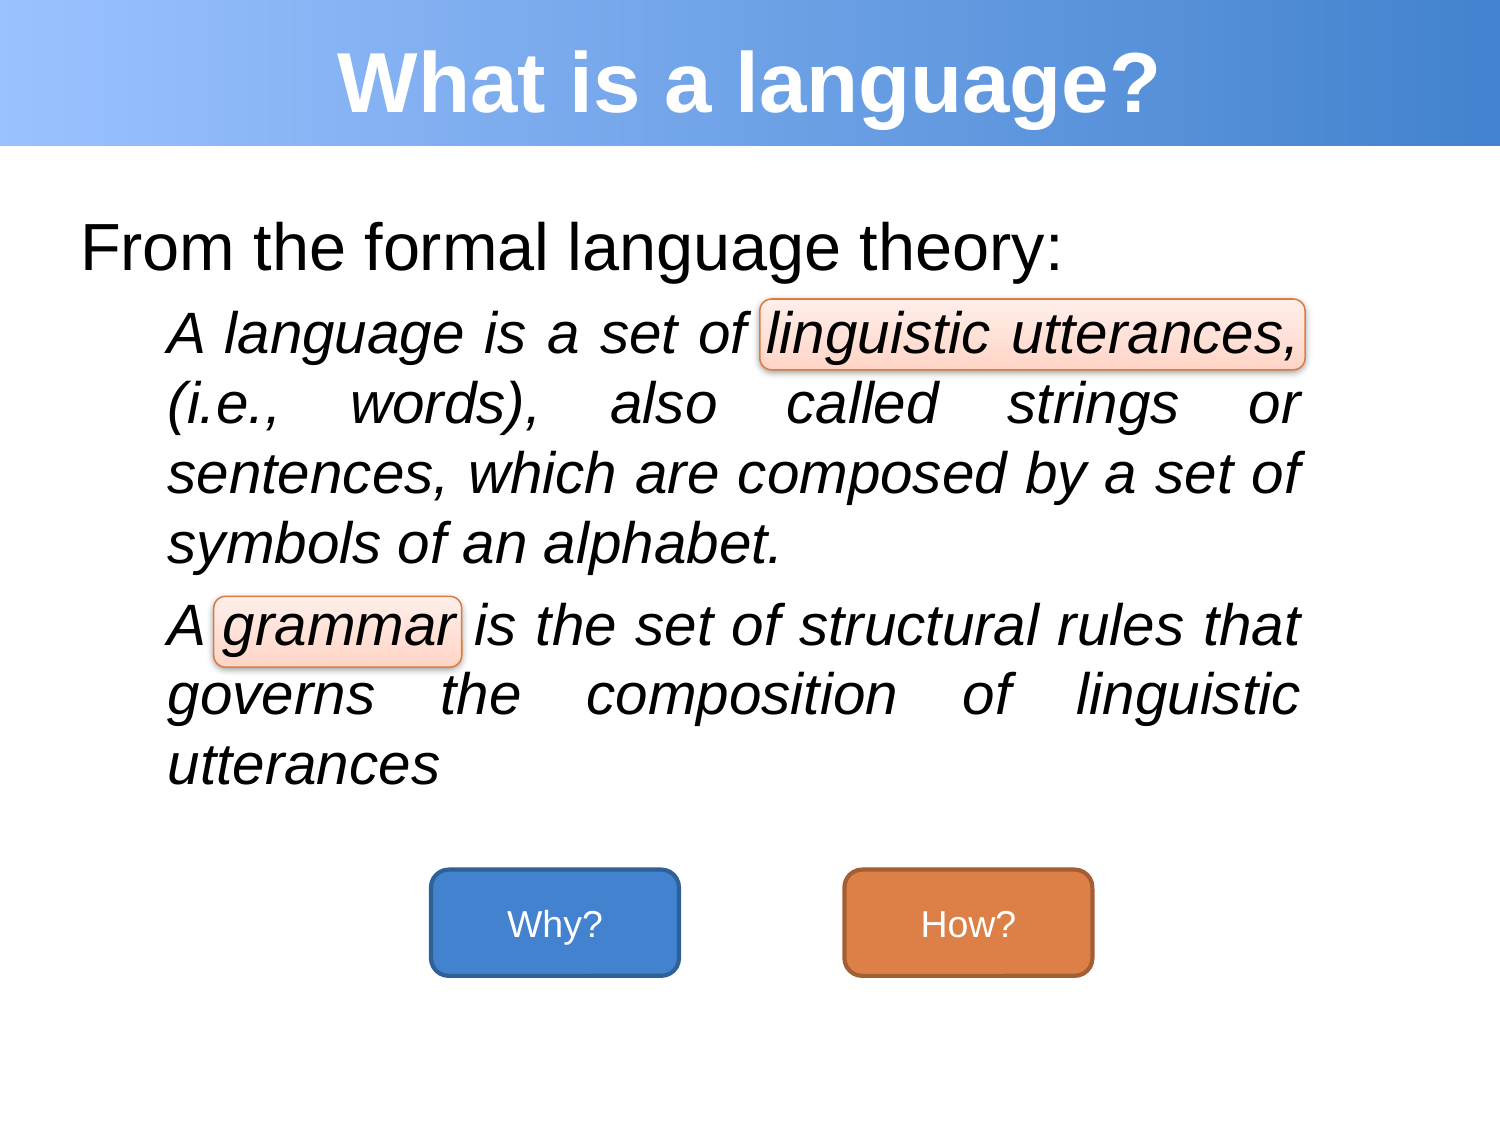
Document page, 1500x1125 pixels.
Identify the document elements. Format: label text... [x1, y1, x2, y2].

list From the formal language theory: A language is a set of linguistic utterances, (i.e., words), also called strings or sentences, which are composed by a set of symbols of an alphabet. A grammar is the set of structural rules that governs the composition of linguistic utterances [64, 196, 1317, 1059]
text_box [0, 0, 1500, 147]
title What is a language? [17, 19, 1483, 138]
text_box Why? [428, 867, 682, 978]
text_box How? [842, 867, 1095, 978]
